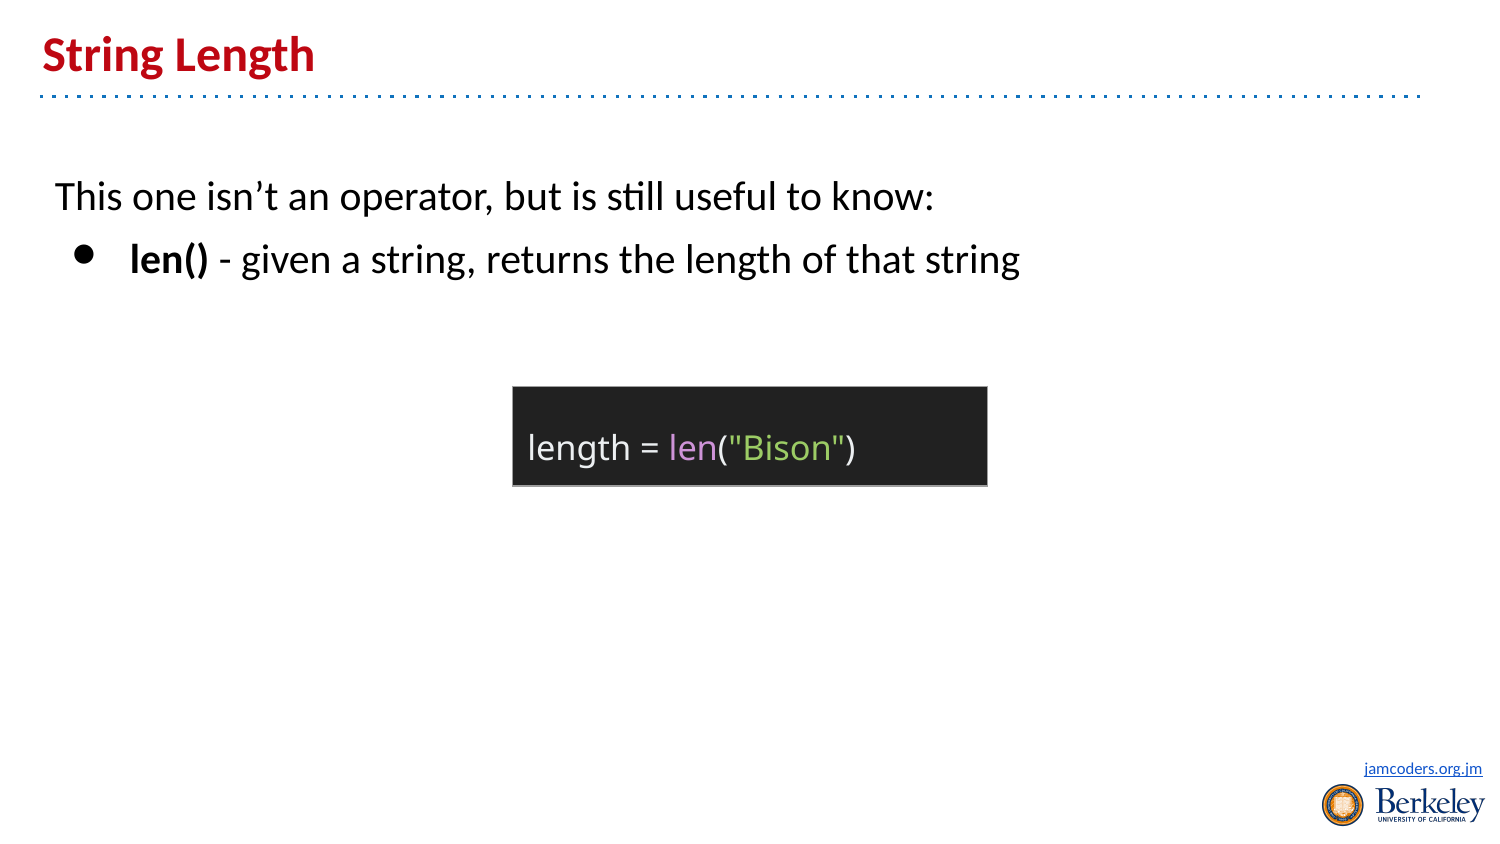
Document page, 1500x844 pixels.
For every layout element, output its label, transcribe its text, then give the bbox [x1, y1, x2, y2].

table_header length = len("Bison") [513, 387, 987, 485]
title String Length [27, 15, 1378, 97]
picture [1321, 782, 1486, 827]
list This one isn’t an operator, but is still useful to know: len() - given a string, returns the length of that string [39, 91, 1425, 773]
